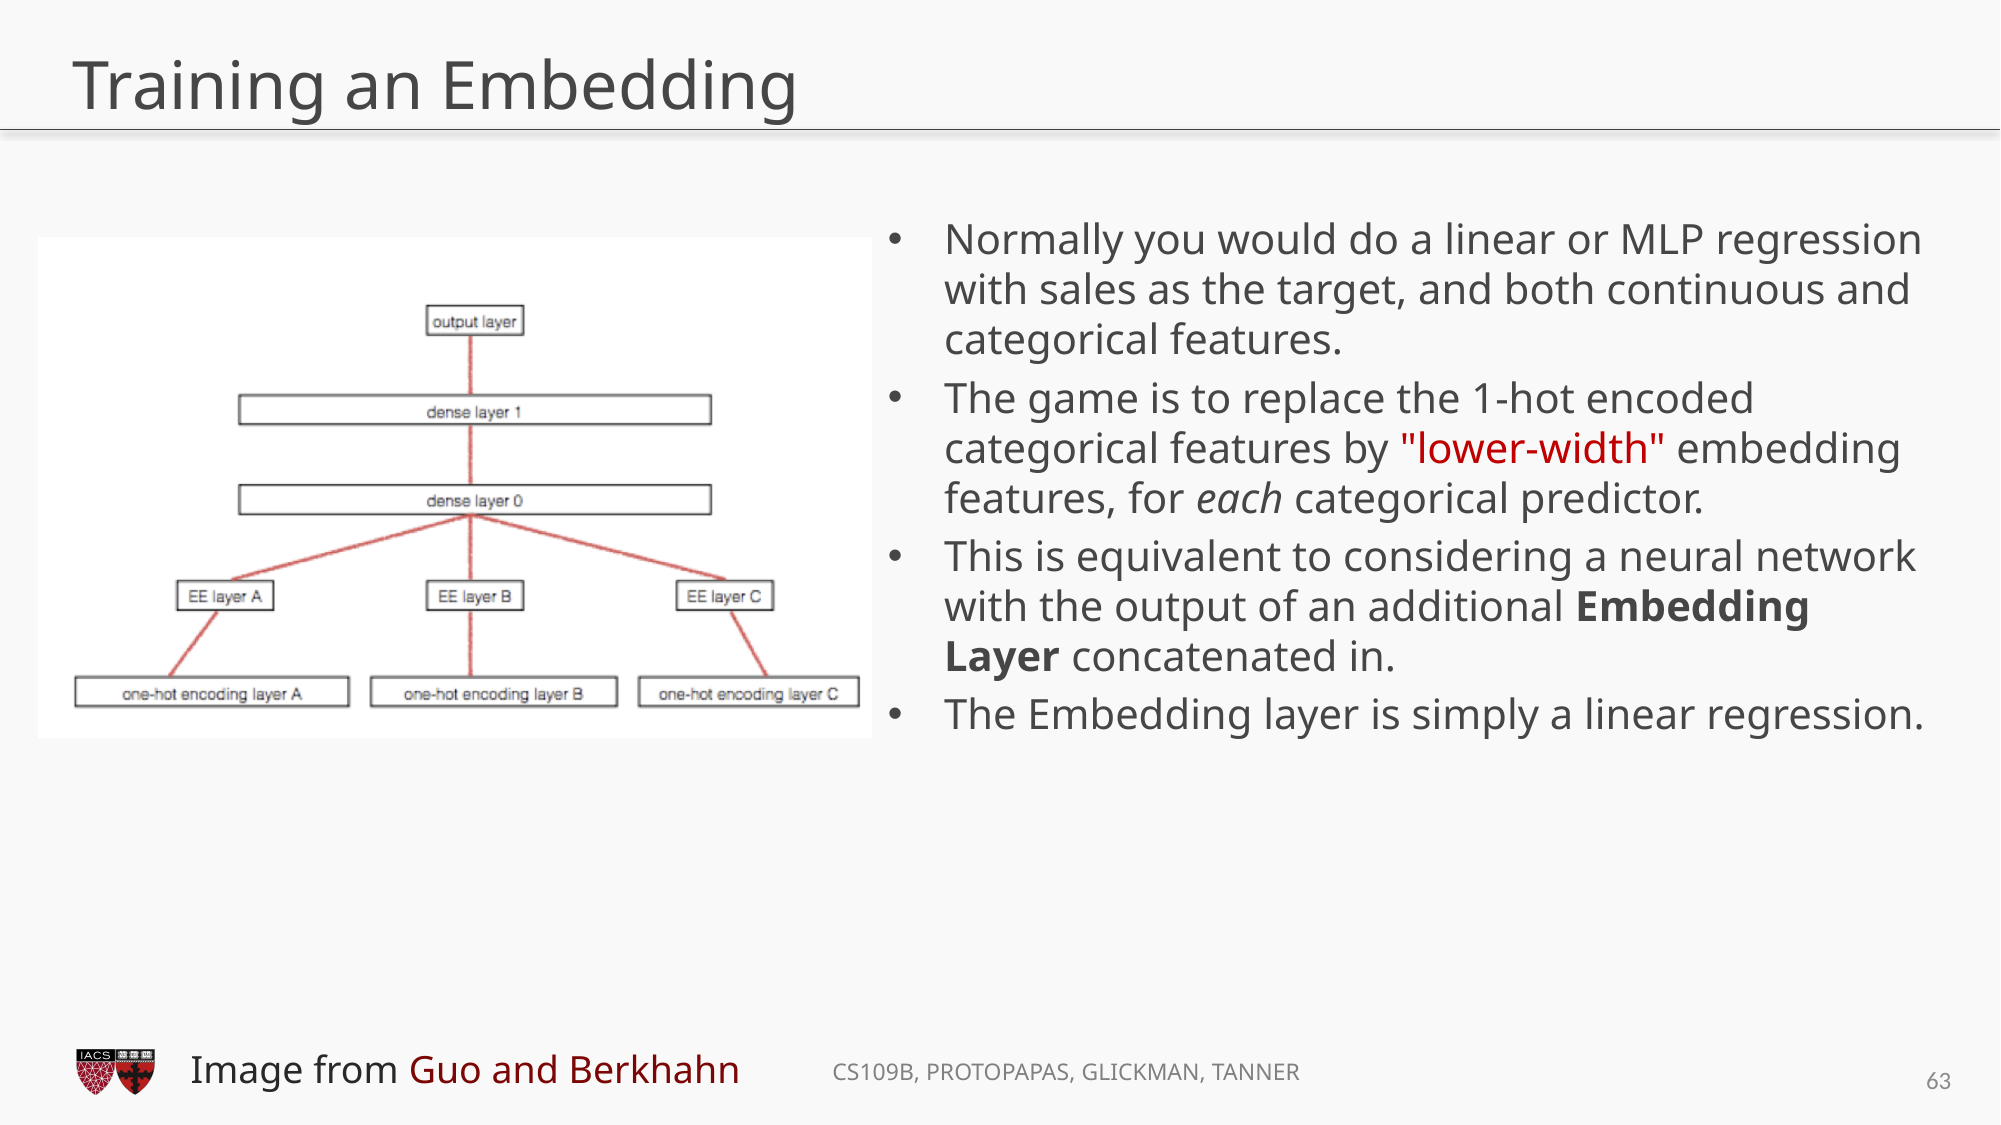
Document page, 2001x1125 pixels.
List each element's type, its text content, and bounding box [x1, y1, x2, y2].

picture [37, 237, 872, 738]
title Training an Embedding [57, 35, 1943, 162]
text_box Image from Guo and Berkhahn [175, 1038, 766, 1099]
picture [75, 1049, 155, 1095]
slide_number 63 [1500, 1050, 1967, 1110]
list Normally you would do a linear or MLP regression with sales as the target, and both continuous and categorical features. The game is to replace the 1-hot encoded categorical features by "lower-width" embedding features, for each categorical predictor. This is equivalent to considering a neural network with the output of an additional Embedding Layer concatenated in. The Embedding layer is simply a linear regression. [873, 205, 1943, 940]
